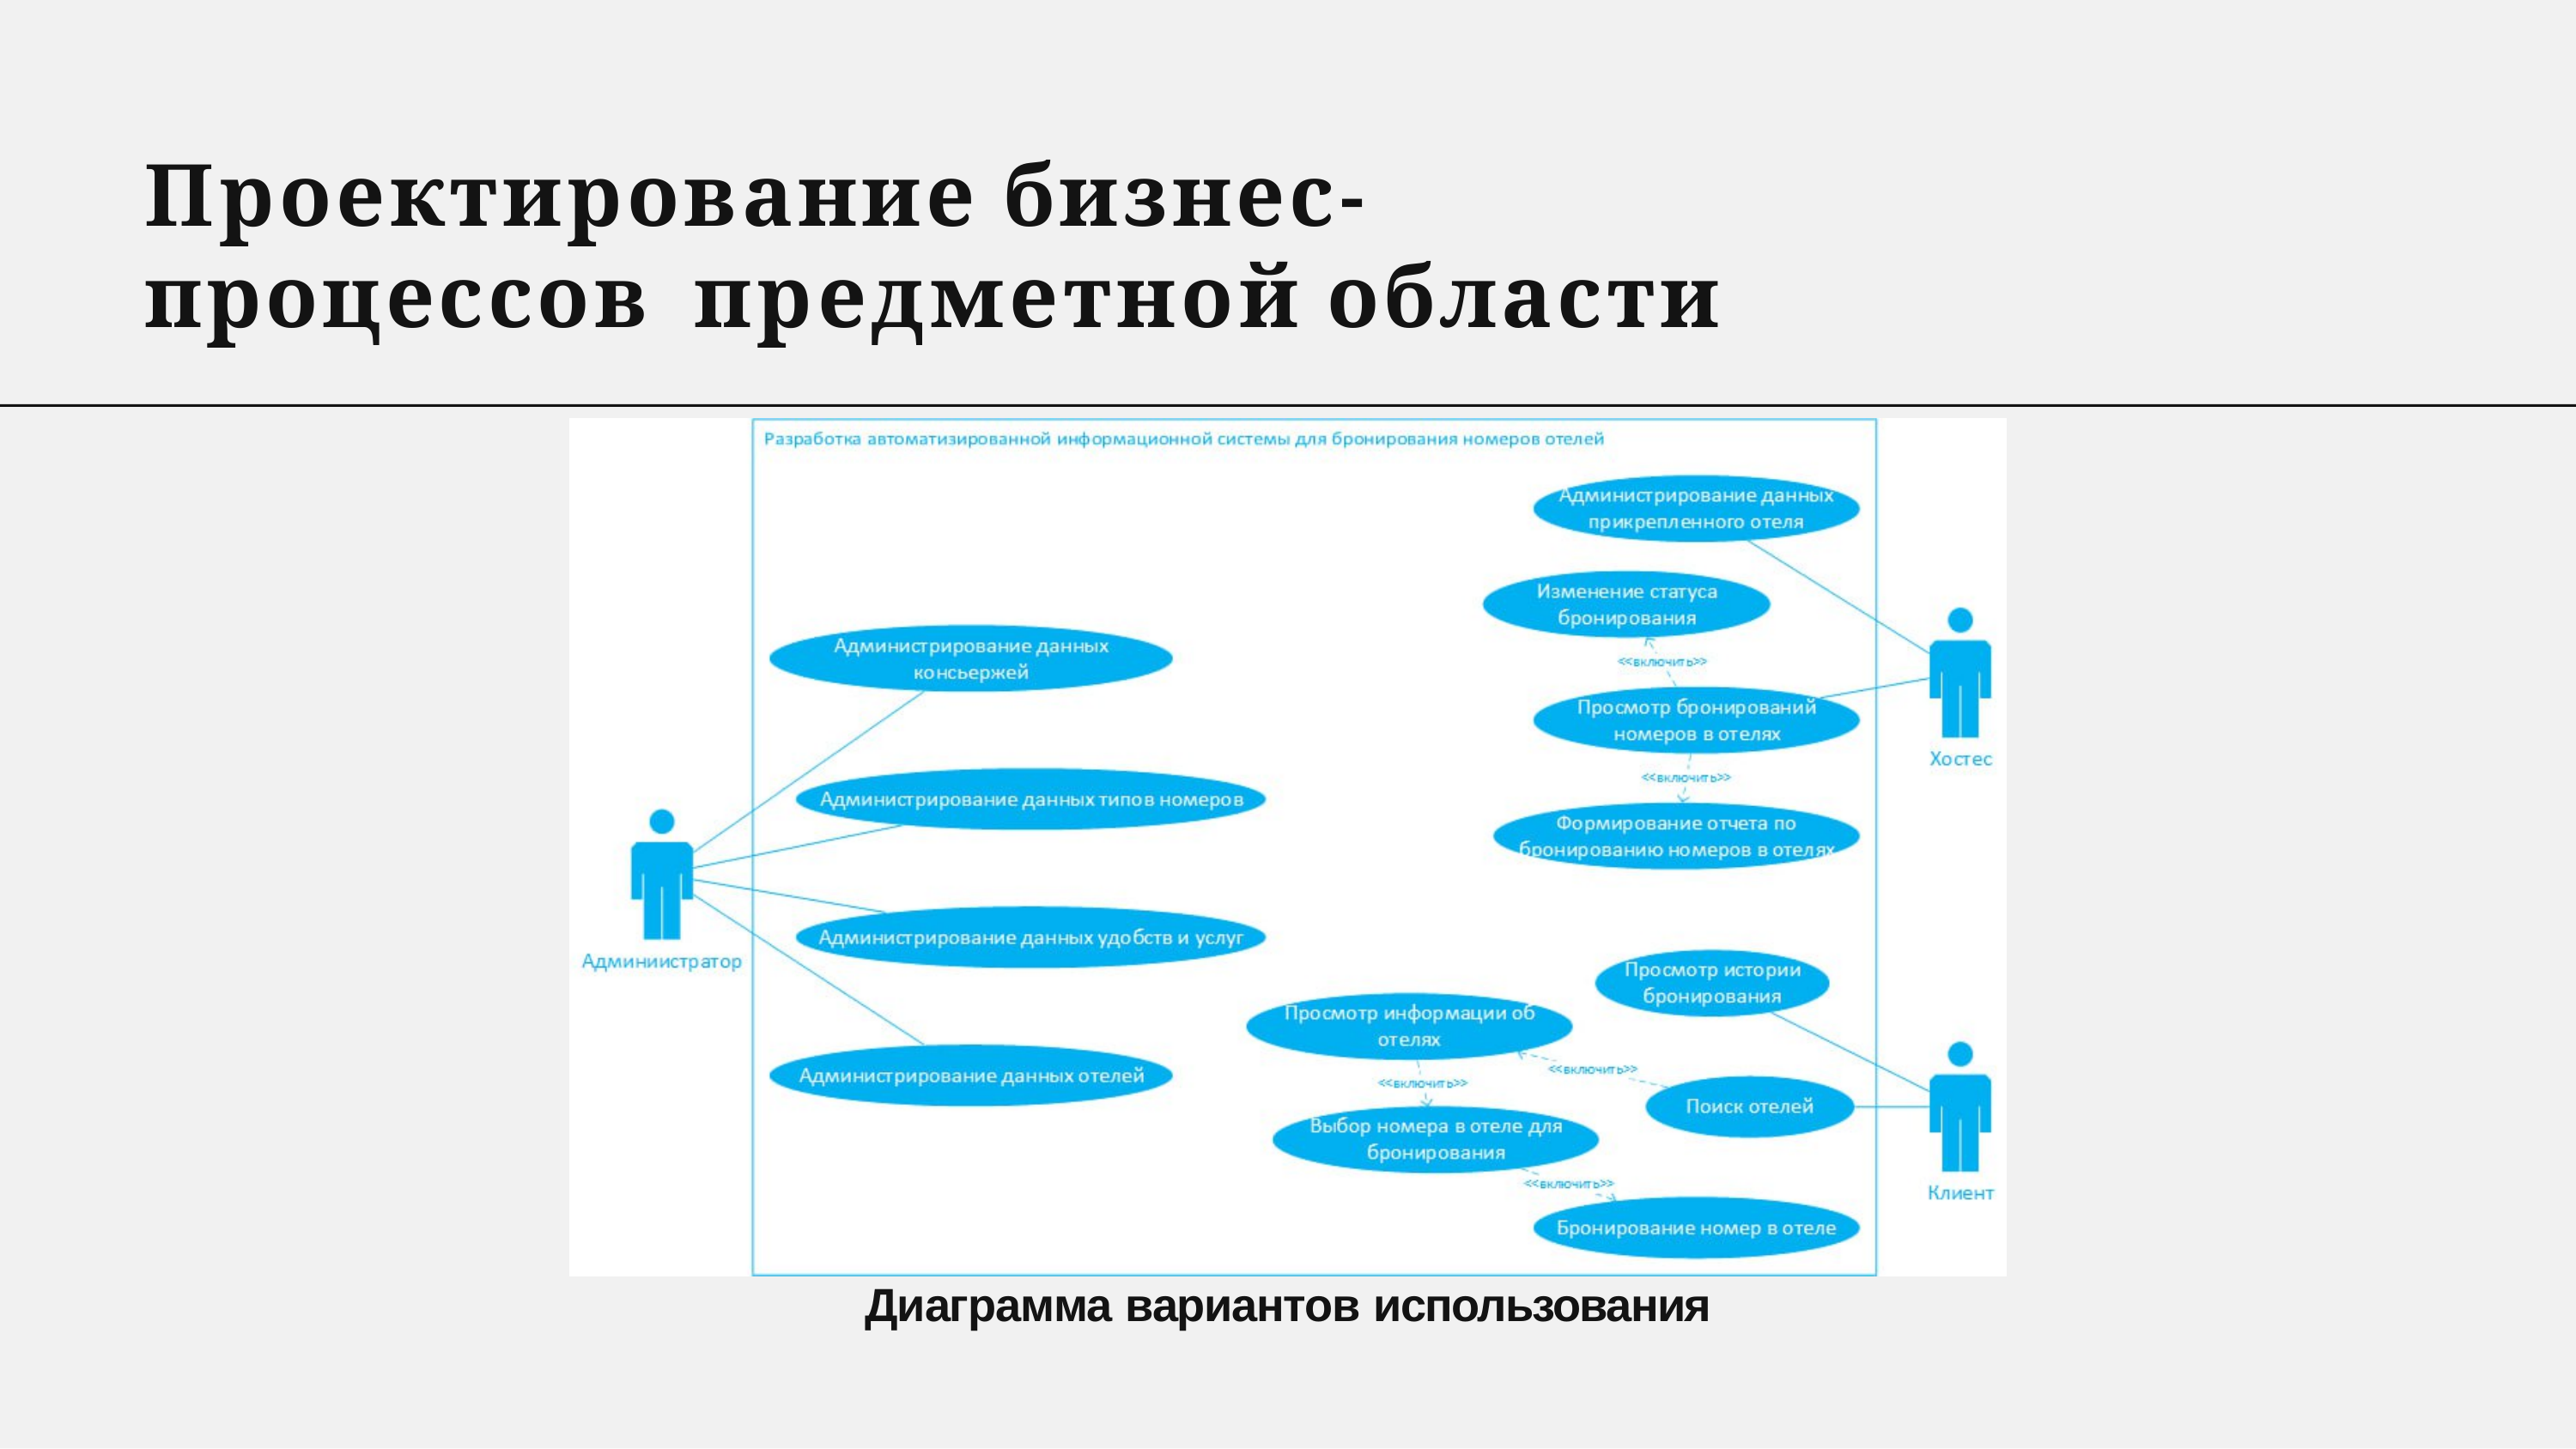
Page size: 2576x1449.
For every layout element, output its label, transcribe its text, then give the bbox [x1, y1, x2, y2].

text_box [0, 403, 2576, 407]
picture [568, 418, 2008, 1276]
title Проектирование бизнес-процессов предметной области [143, 136, 1747, 384]
text_box Диаграмма вариантов использования [863, 1283, 1713, 1331]
